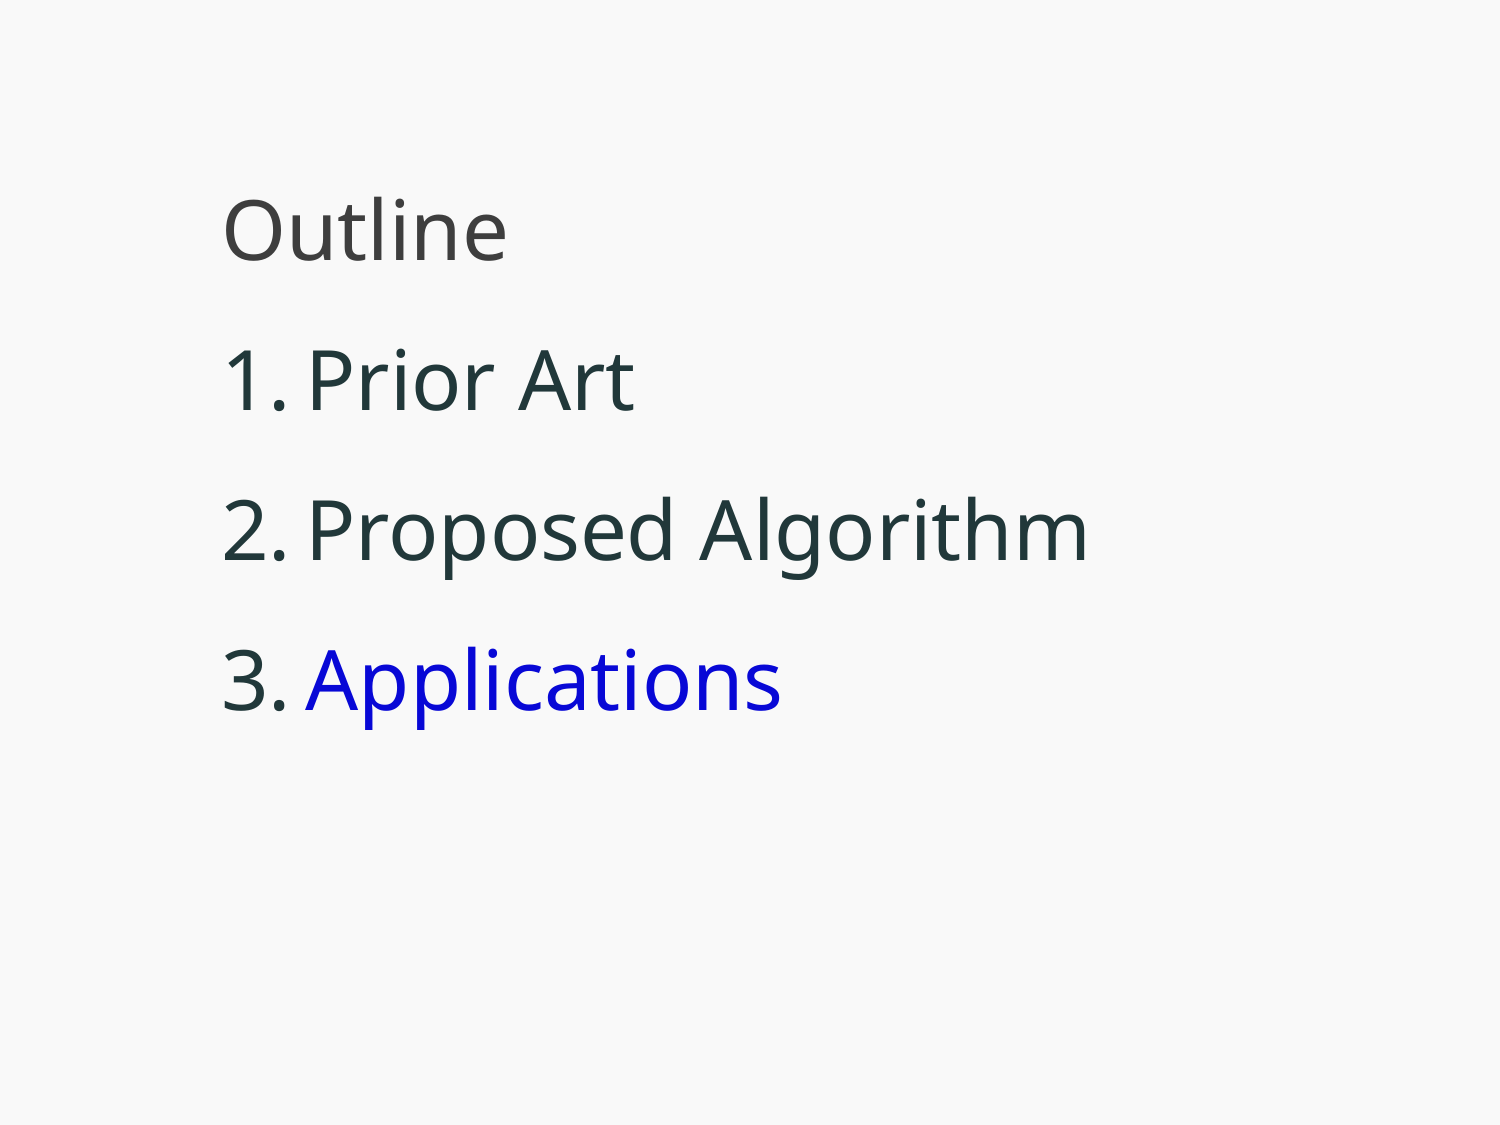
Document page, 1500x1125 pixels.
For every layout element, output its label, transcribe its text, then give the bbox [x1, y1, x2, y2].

text_box Outline Prior Art Proposed Algorithm Applications [206, 112, 1294, 743]
